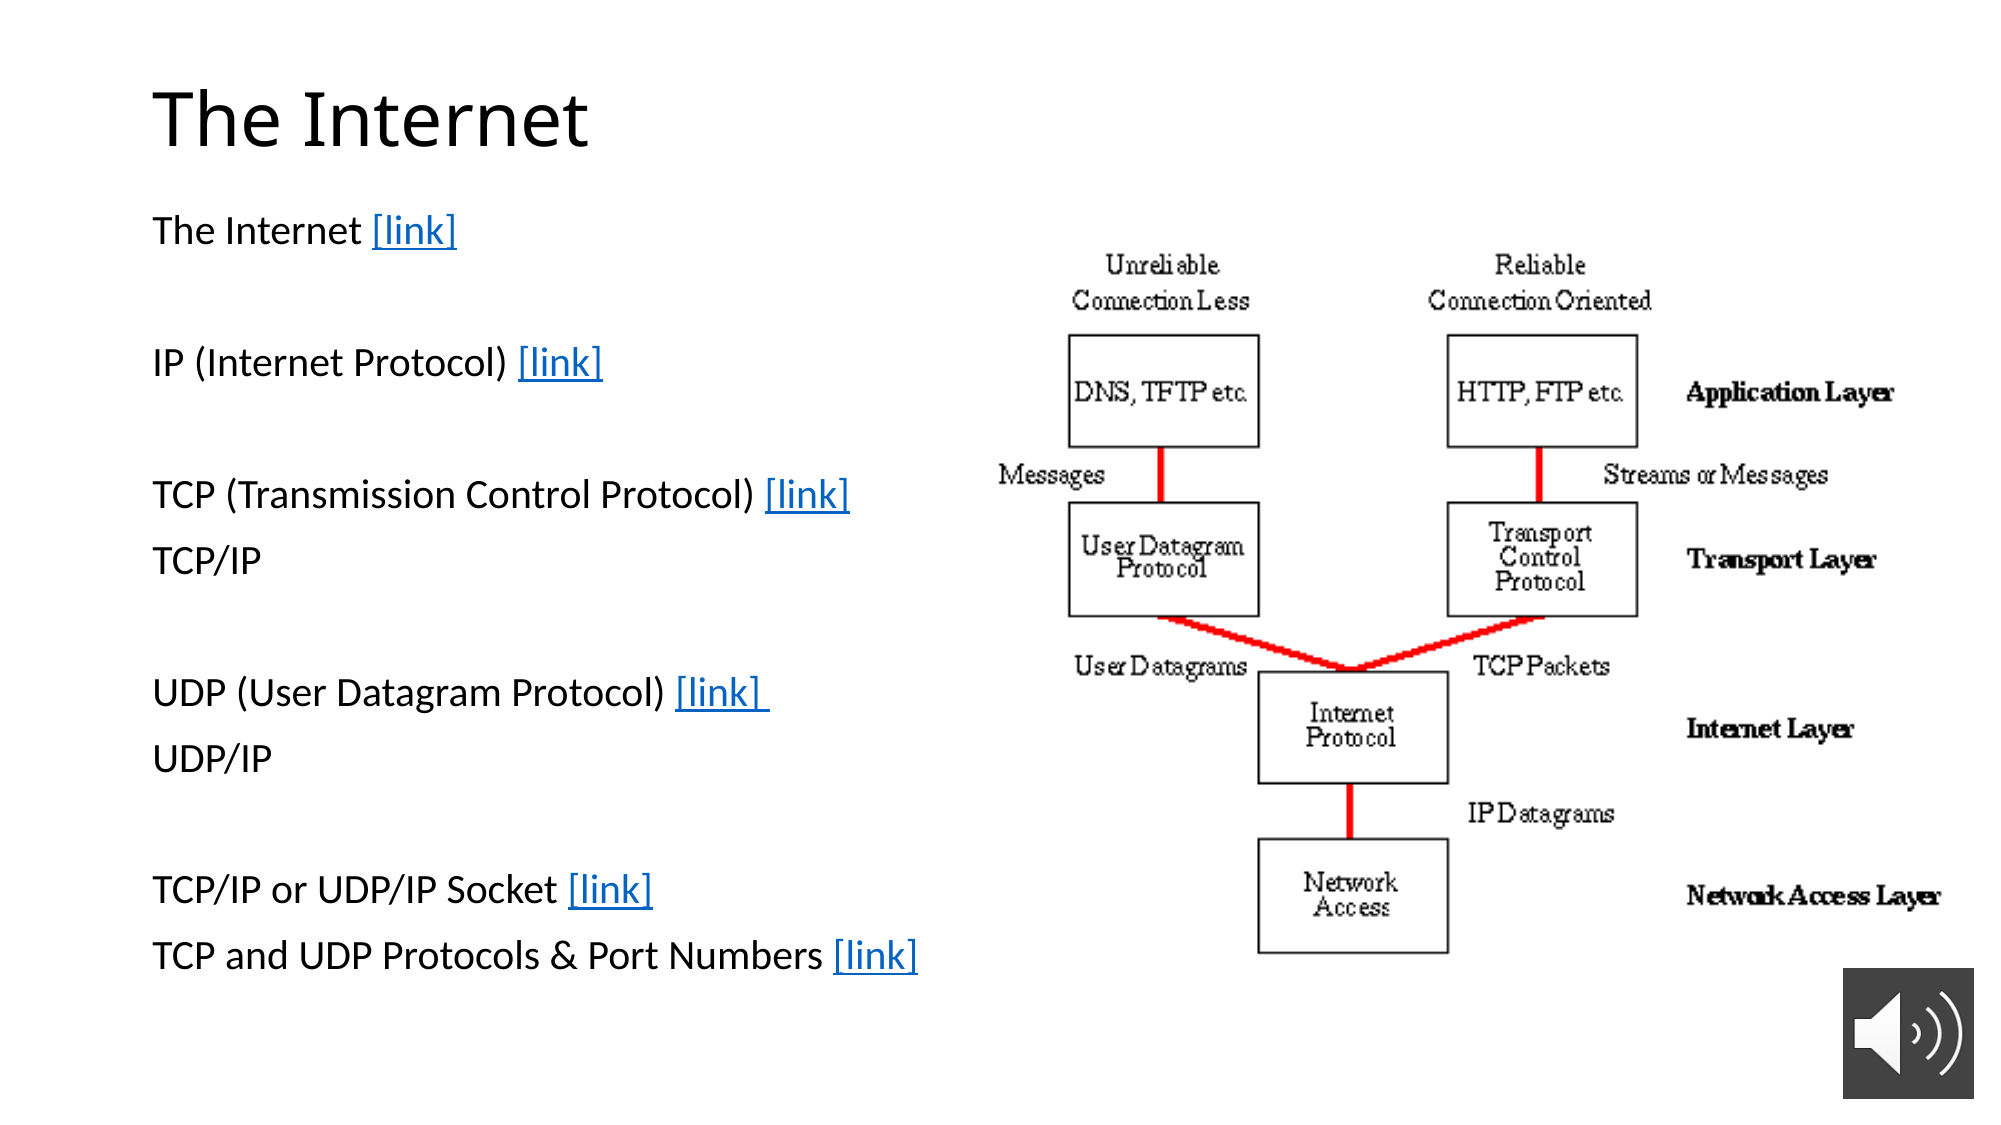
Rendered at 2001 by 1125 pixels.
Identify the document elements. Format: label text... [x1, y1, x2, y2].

title The Internet [137, 59, 1863, 185]
text_box The Internet [link] IP (Internet Protocol) [link] TCP (Transmission Control Protocol) [link] TCP/IP UDP (User Datagram Protocol) [link] UDP/IP TCP/IP or UDP/IP Socket [link] TCP and UDP Protocols & Port Numbers [link] [137, 201, 1841, 1014]
picture [950, 201, 2000, 1100]
